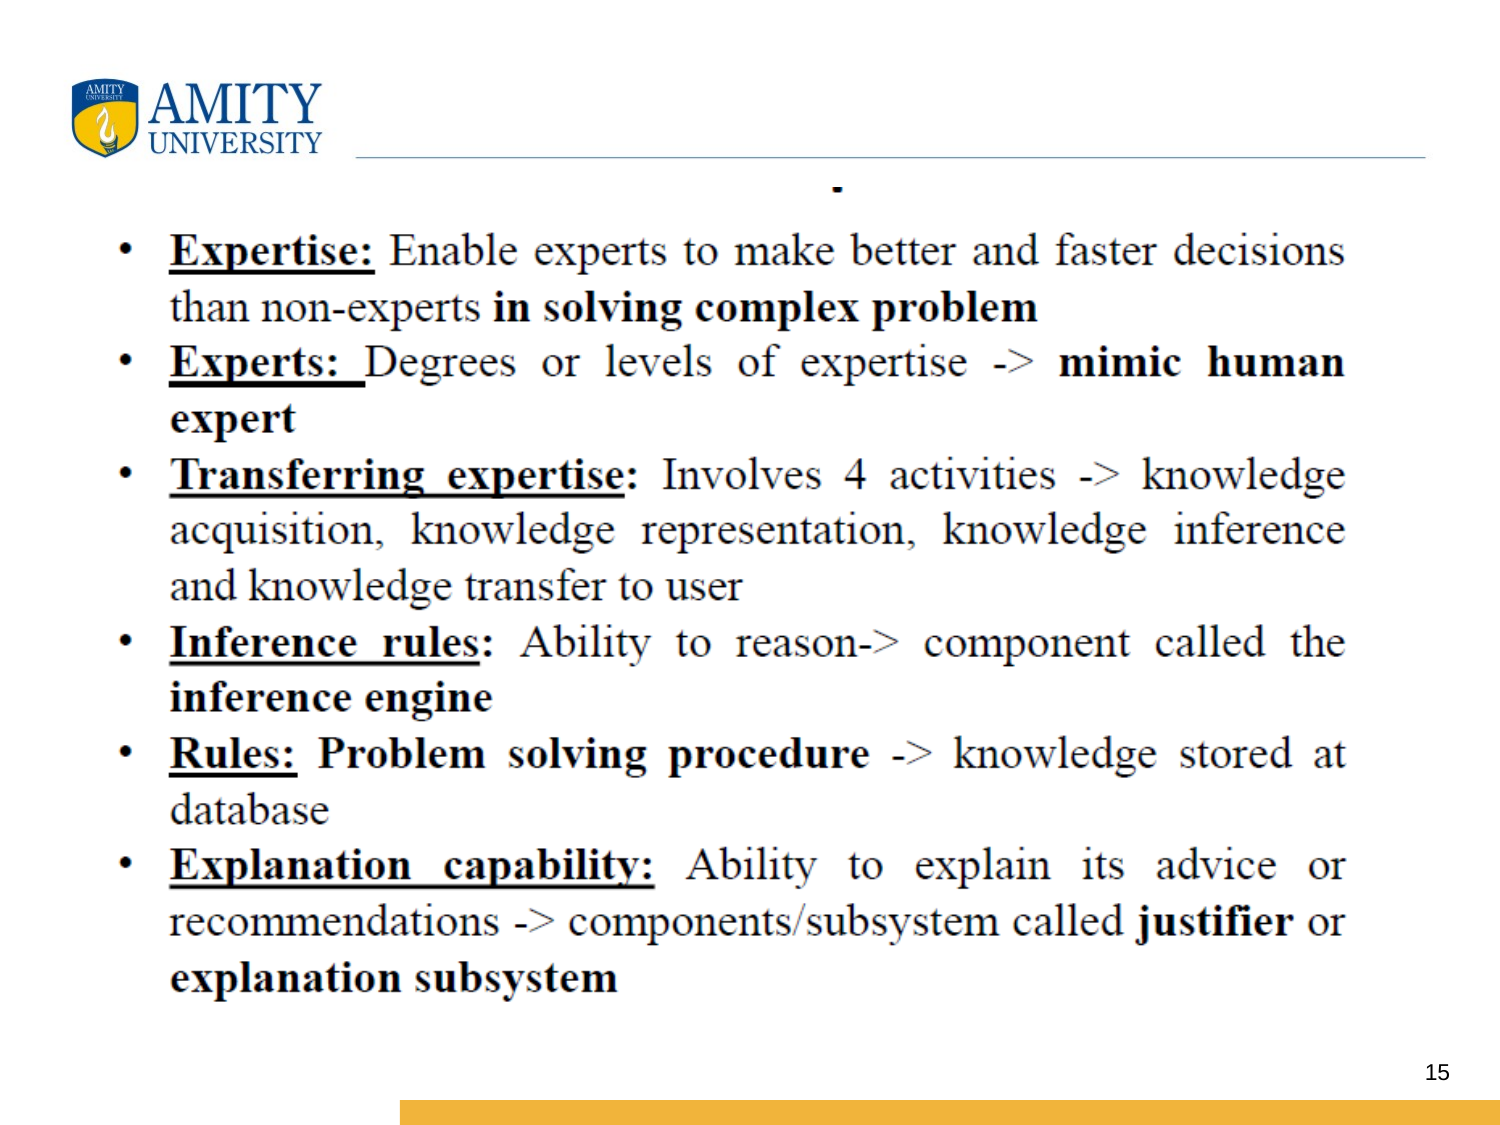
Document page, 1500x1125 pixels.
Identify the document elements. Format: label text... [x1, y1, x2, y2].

picture [0, 0, 1500, 1013]
slide_number 15 [1115, 1049, 1466, 1125]
